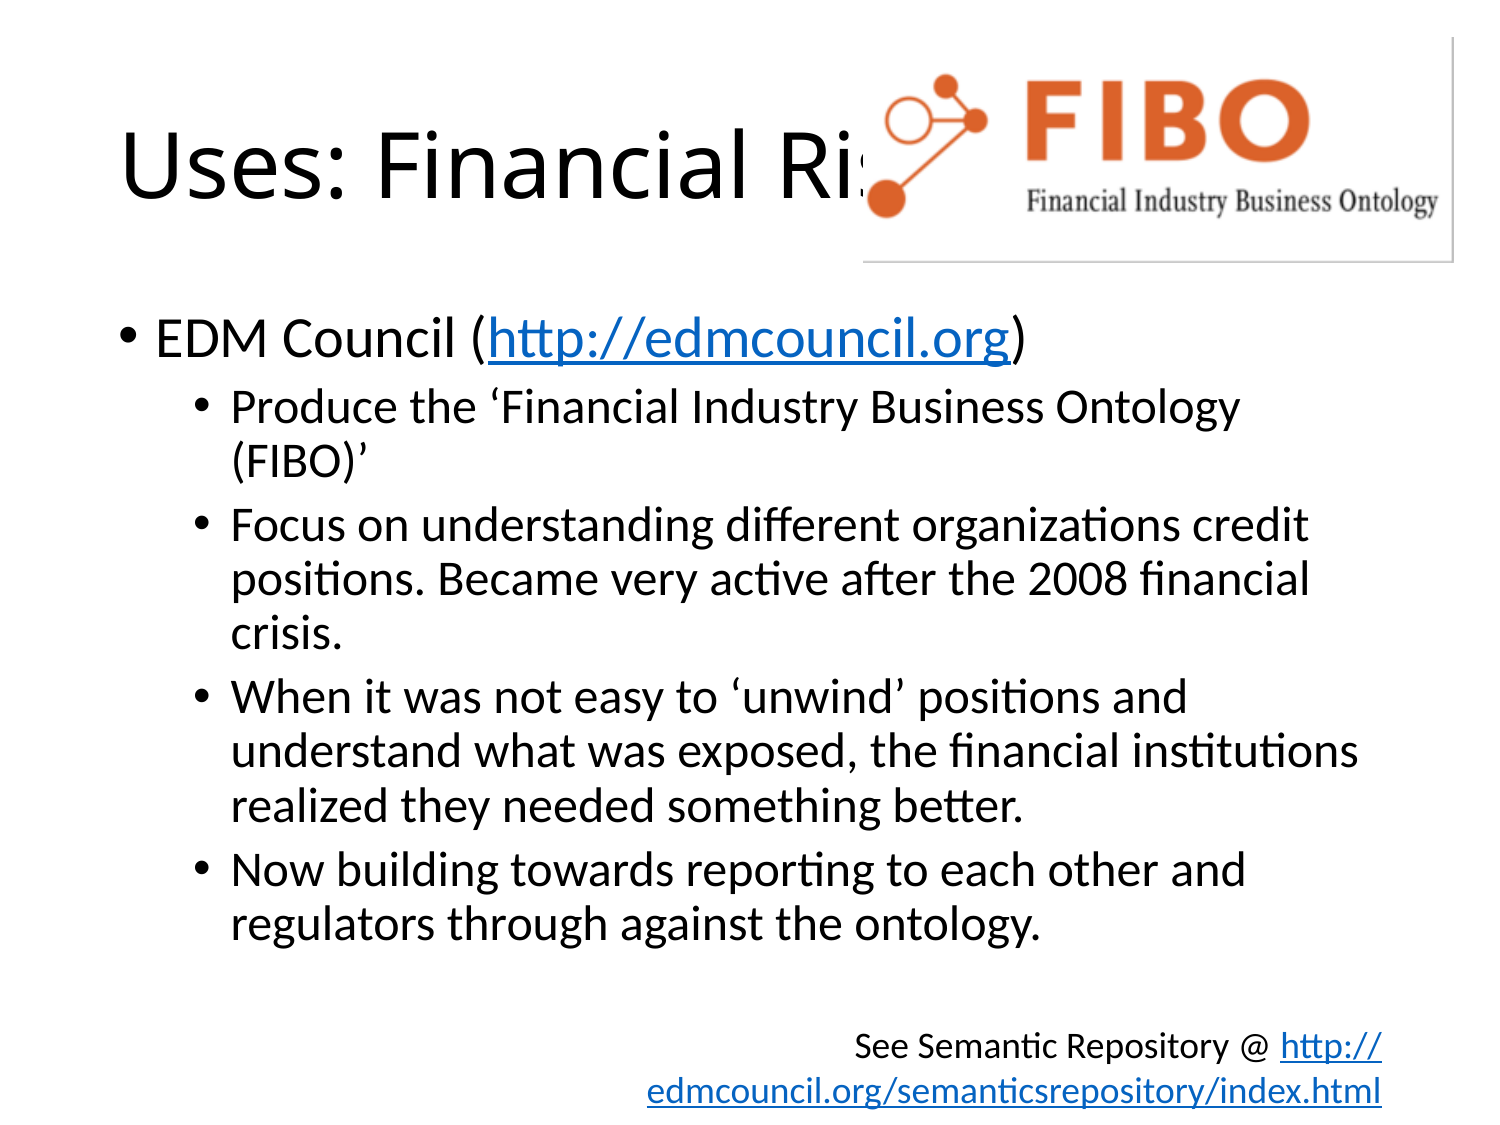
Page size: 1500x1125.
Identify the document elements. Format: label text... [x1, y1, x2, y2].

picture [863, 37, 1454, 263]
list EDM Council (http://edmcouncil.org) Produce the ‘Financial Industry Business Ontology (FIBO)’ Focus on understanding different organizations credit positions. Became very active after the 2008 financial crisis. When it was not easy to ‘unwind’ positions and understand what was exposed, the financial institutions realized they needed something better. Now building towards reporting to each other and regulators through against the ontology. [103, 299, 1397, 1014]
text_box See Semantic Repository @ http://edmcouncil.org/semanticsrepository/index.html [419, 1013, 1397, 1118]
title Uses: Financial Risk [103, 59, 1397, 278]
